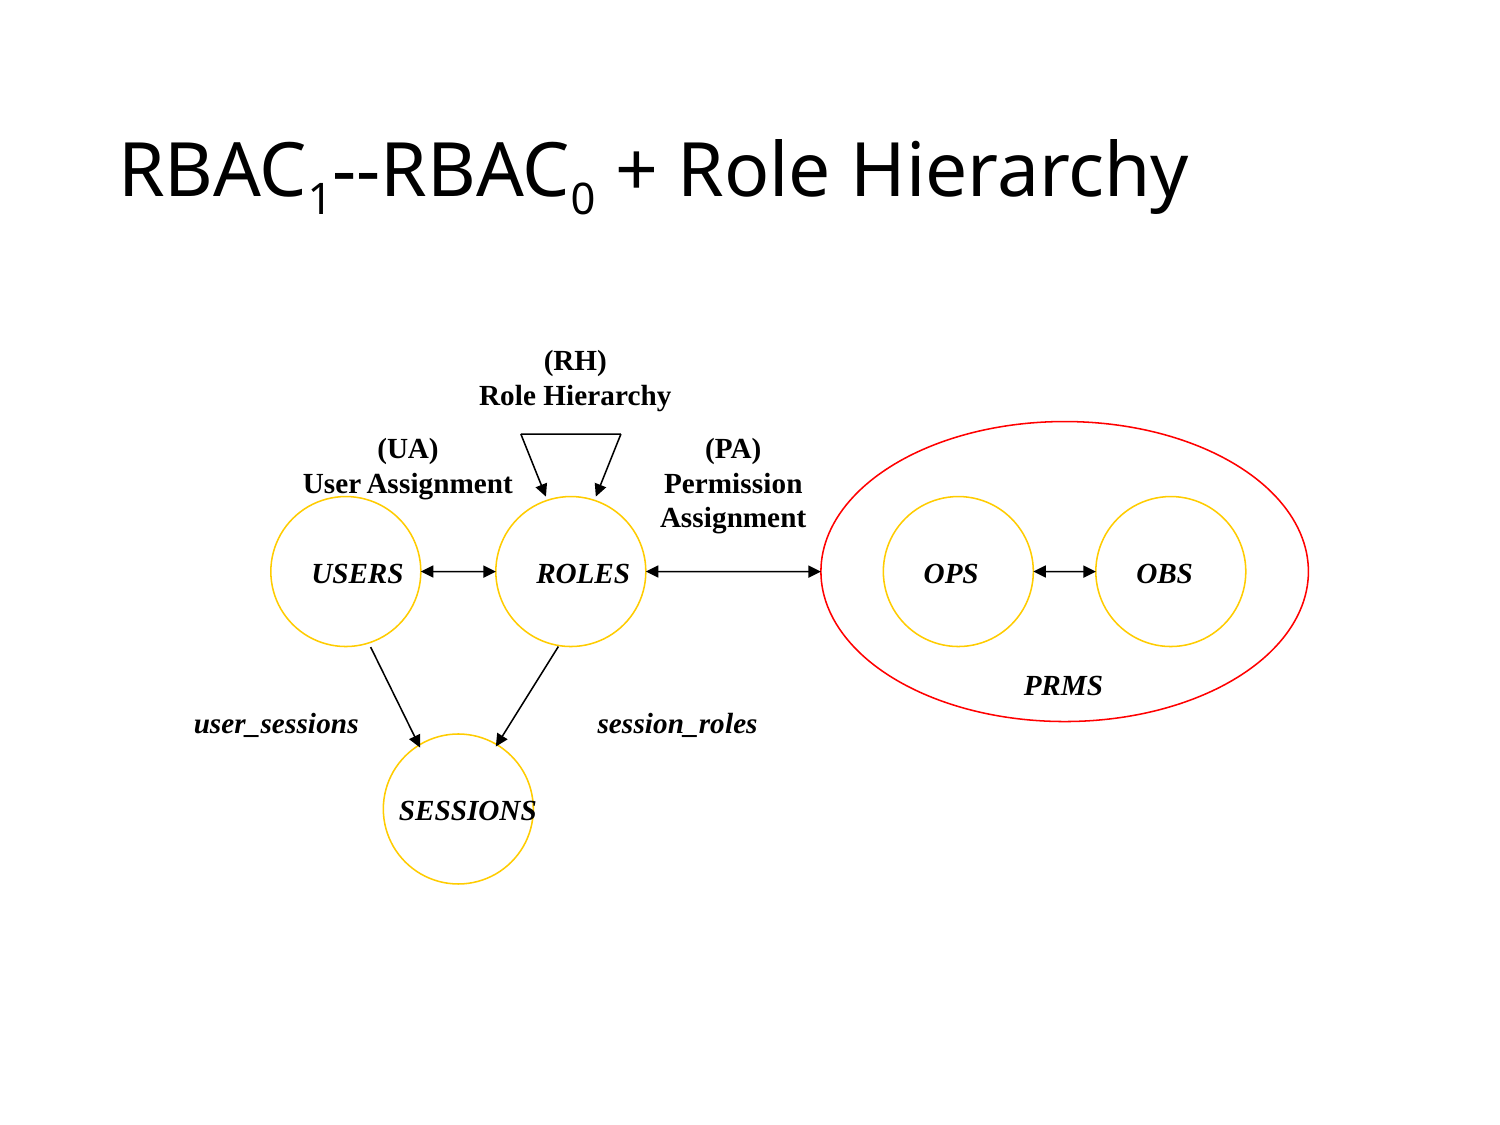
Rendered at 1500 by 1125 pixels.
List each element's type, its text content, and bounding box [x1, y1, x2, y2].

title RBAC1--RBAC0 + Role Hierarchy [103, 59, 1397, 278]
text_box (RH) Role Hierarchy [464, 334, 687, 419]
text_box user_sessions [178, 696, 270, 747]
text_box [270, 421, 1309, 885]
